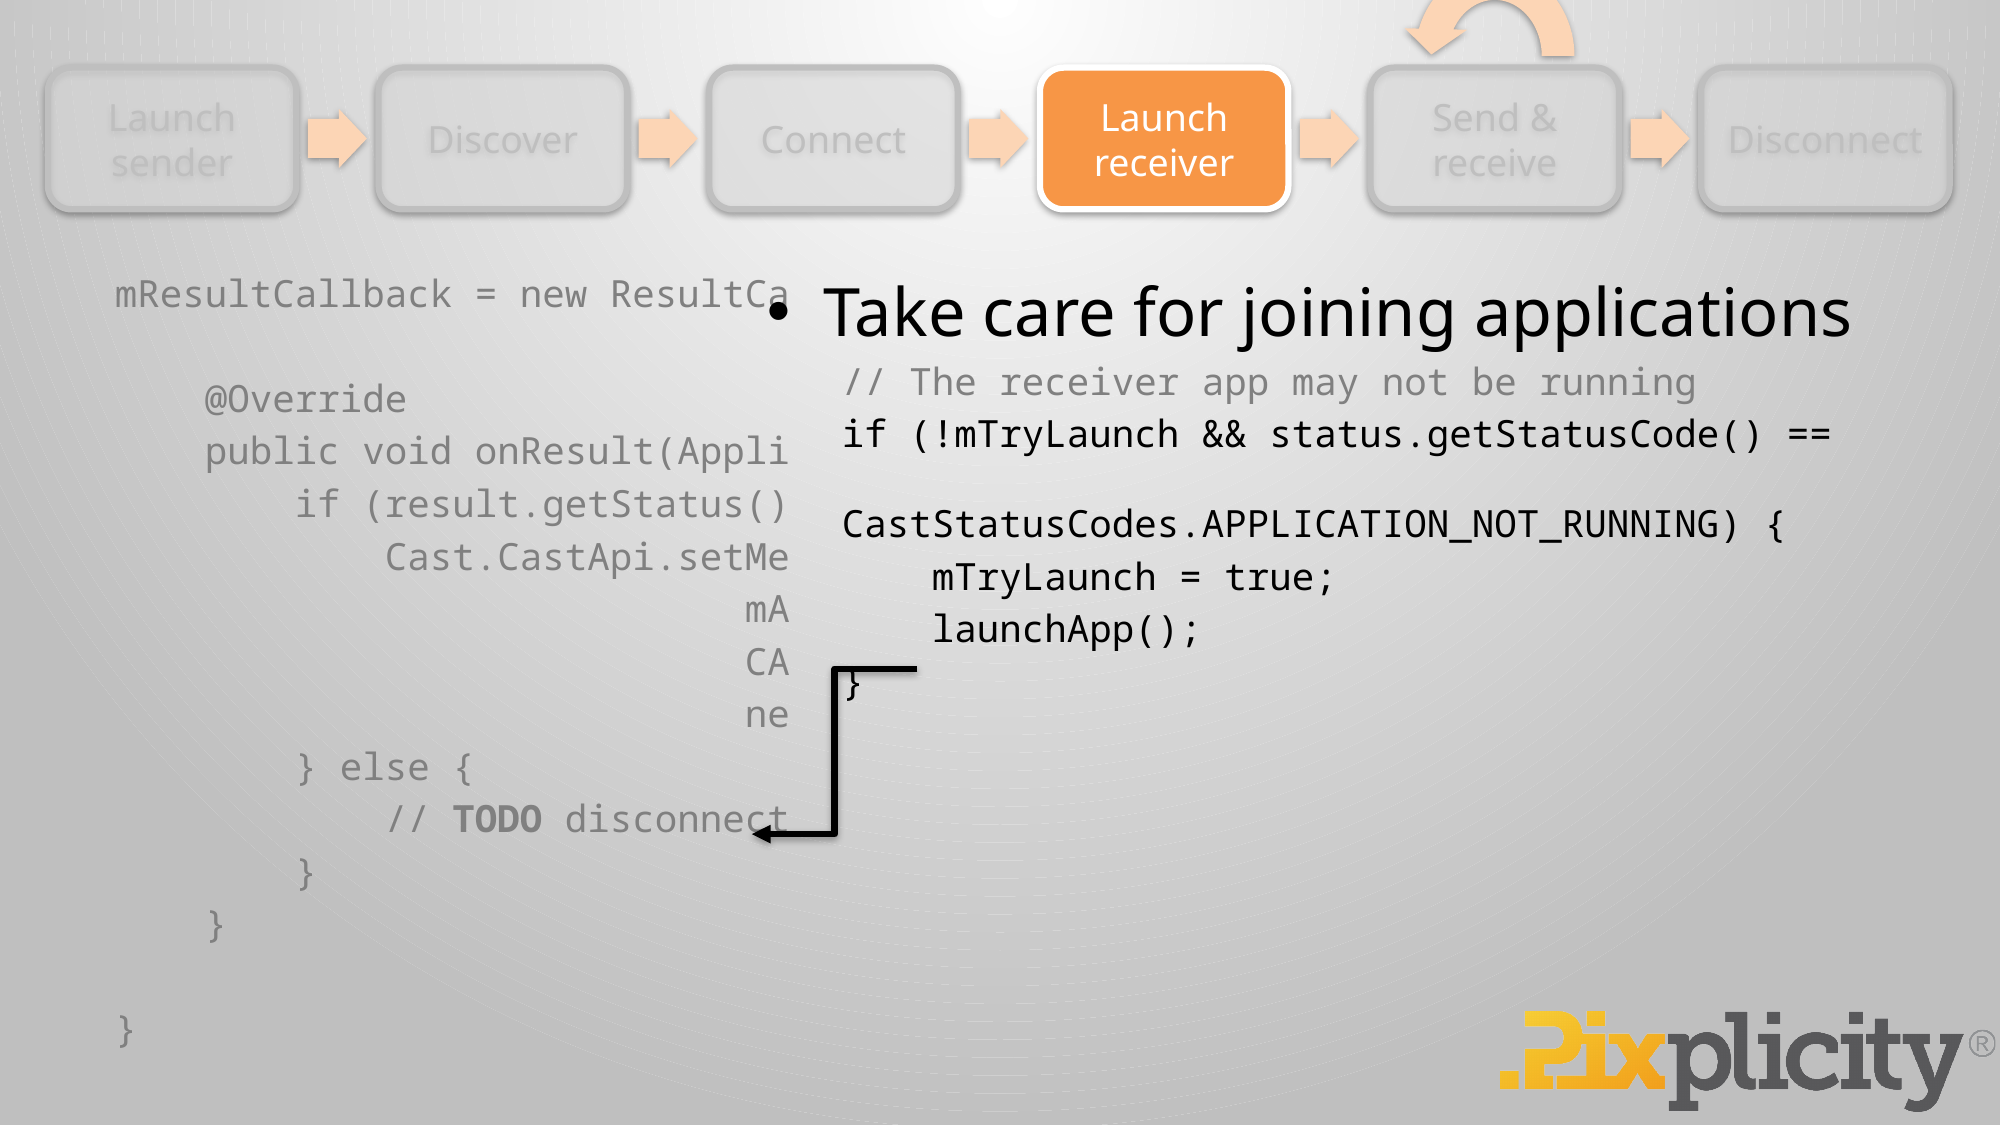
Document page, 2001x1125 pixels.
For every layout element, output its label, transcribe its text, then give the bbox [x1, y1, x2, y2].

text_box Take care for joining applications // The receiver app may not be running if (!mTryLaunch && status.getStatusCode() == CastStatusCodes.APPLICATION_NOT_RUNNING) { mTryLaunch = true; launchApp(); } [751, 262, 1900, 1005]
picture [1500, 1011, 1996, 1112]
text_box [751, 668, 918, 835]
list mResultCallback = new ResultCa @Override public void onResult(Appli if (result.getStatus() Cast.CastApi.setMe mA CA ne } else { // TODO disconnect } } } [99, 262, 1900, 1094]
